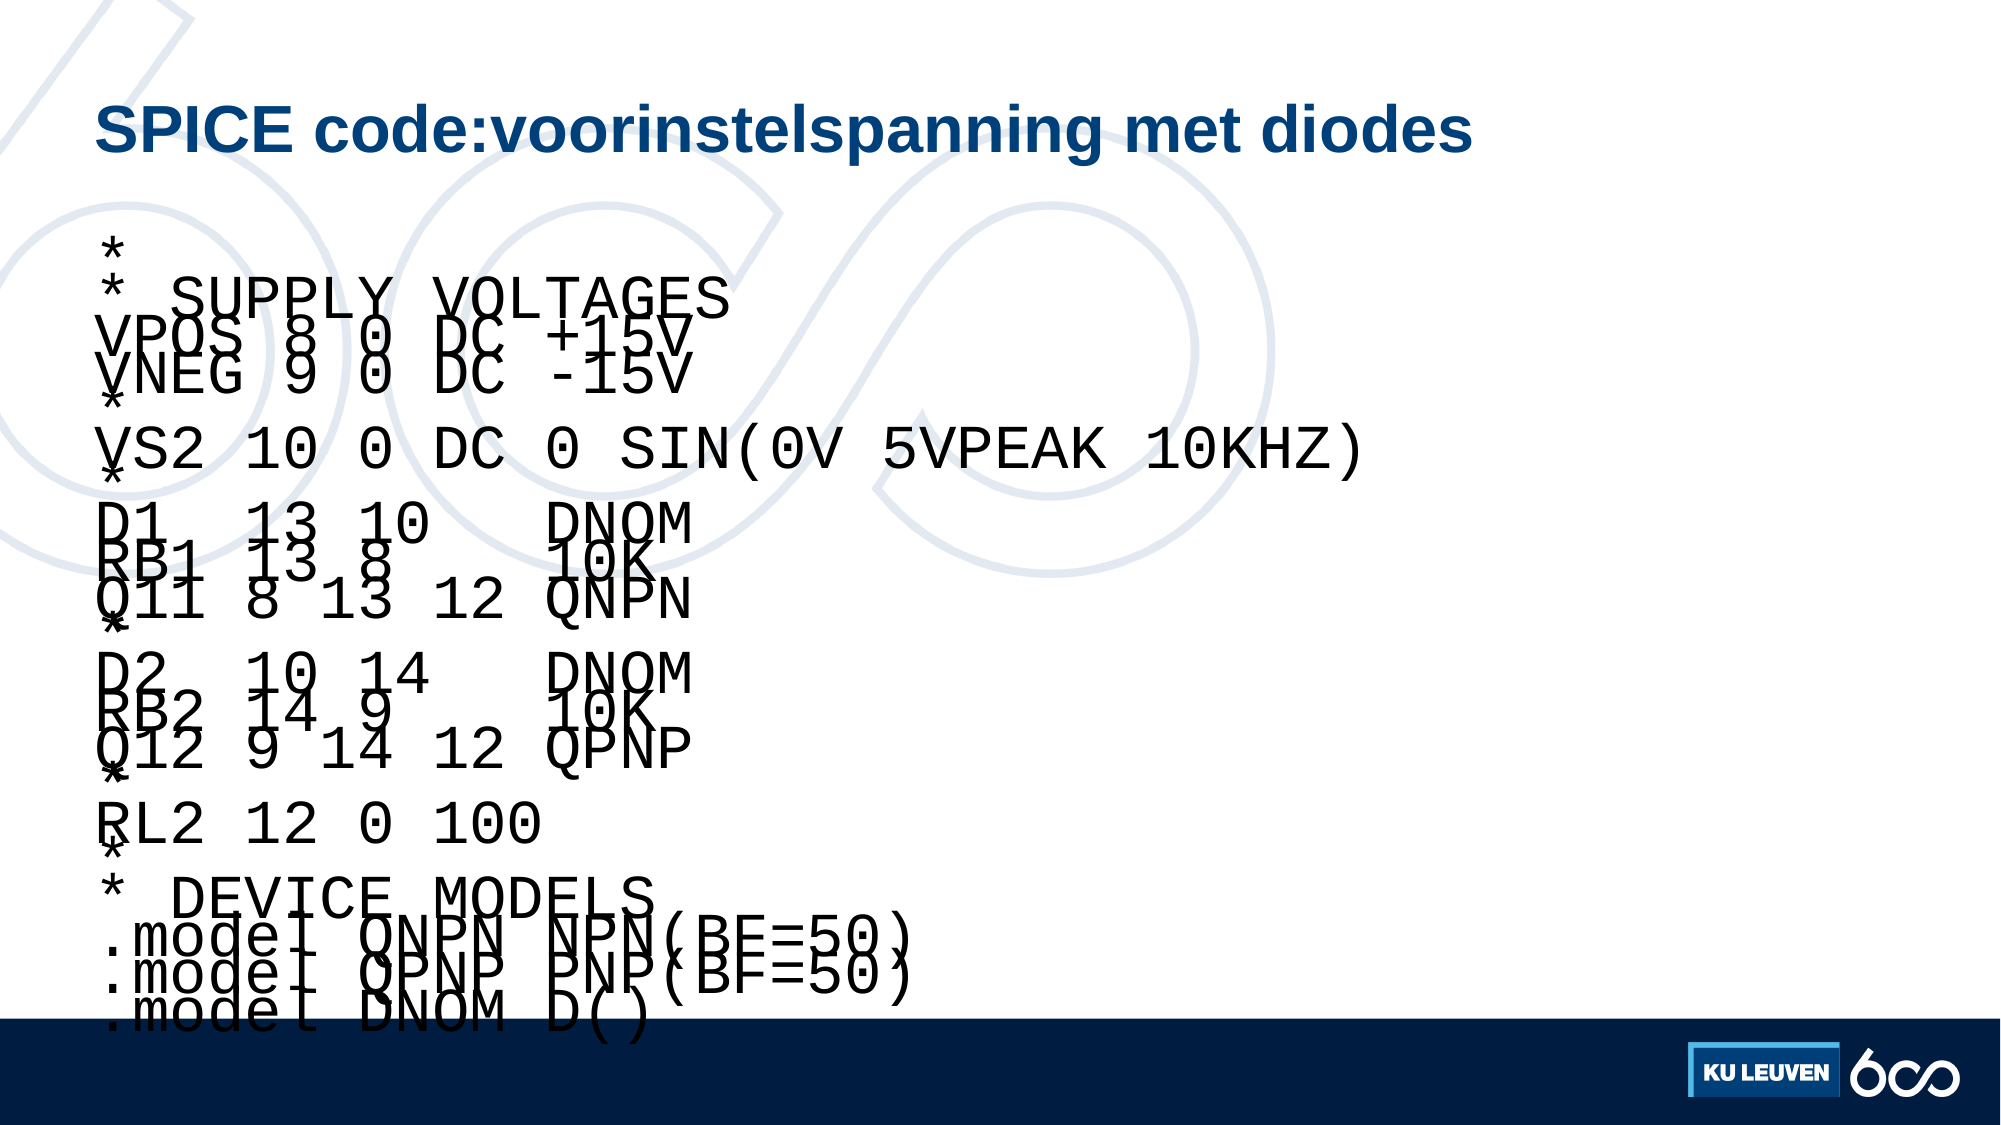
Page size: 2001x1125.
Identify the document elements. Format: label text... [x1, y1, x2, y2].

picture [1688, 1042, 1960, 1097]
list * * SUPPLY VOLTAGES VPOS 8 0 DC +15V VNEG 9 0 DC -15V * VS2 10 0 DC 0 SIN(0V 5VPEAK 10KHZ) * D1 13 10 DNOM RB1 13 8 10K Q11 8 13 12 QNPN * D2 10 14 DNOM RB2 14 9 10K Q12 9 14 12 QPNP * RL2 12 0 100 * * DEVICE MODELS .model QNPN NPN(BF=50) .model QPNP PNP(BF=50) .model DNOM D() [94, 277, 1900, 993]
title SPICE code:voorinstelspanning met diodes [94, 94, 1900, 209]
